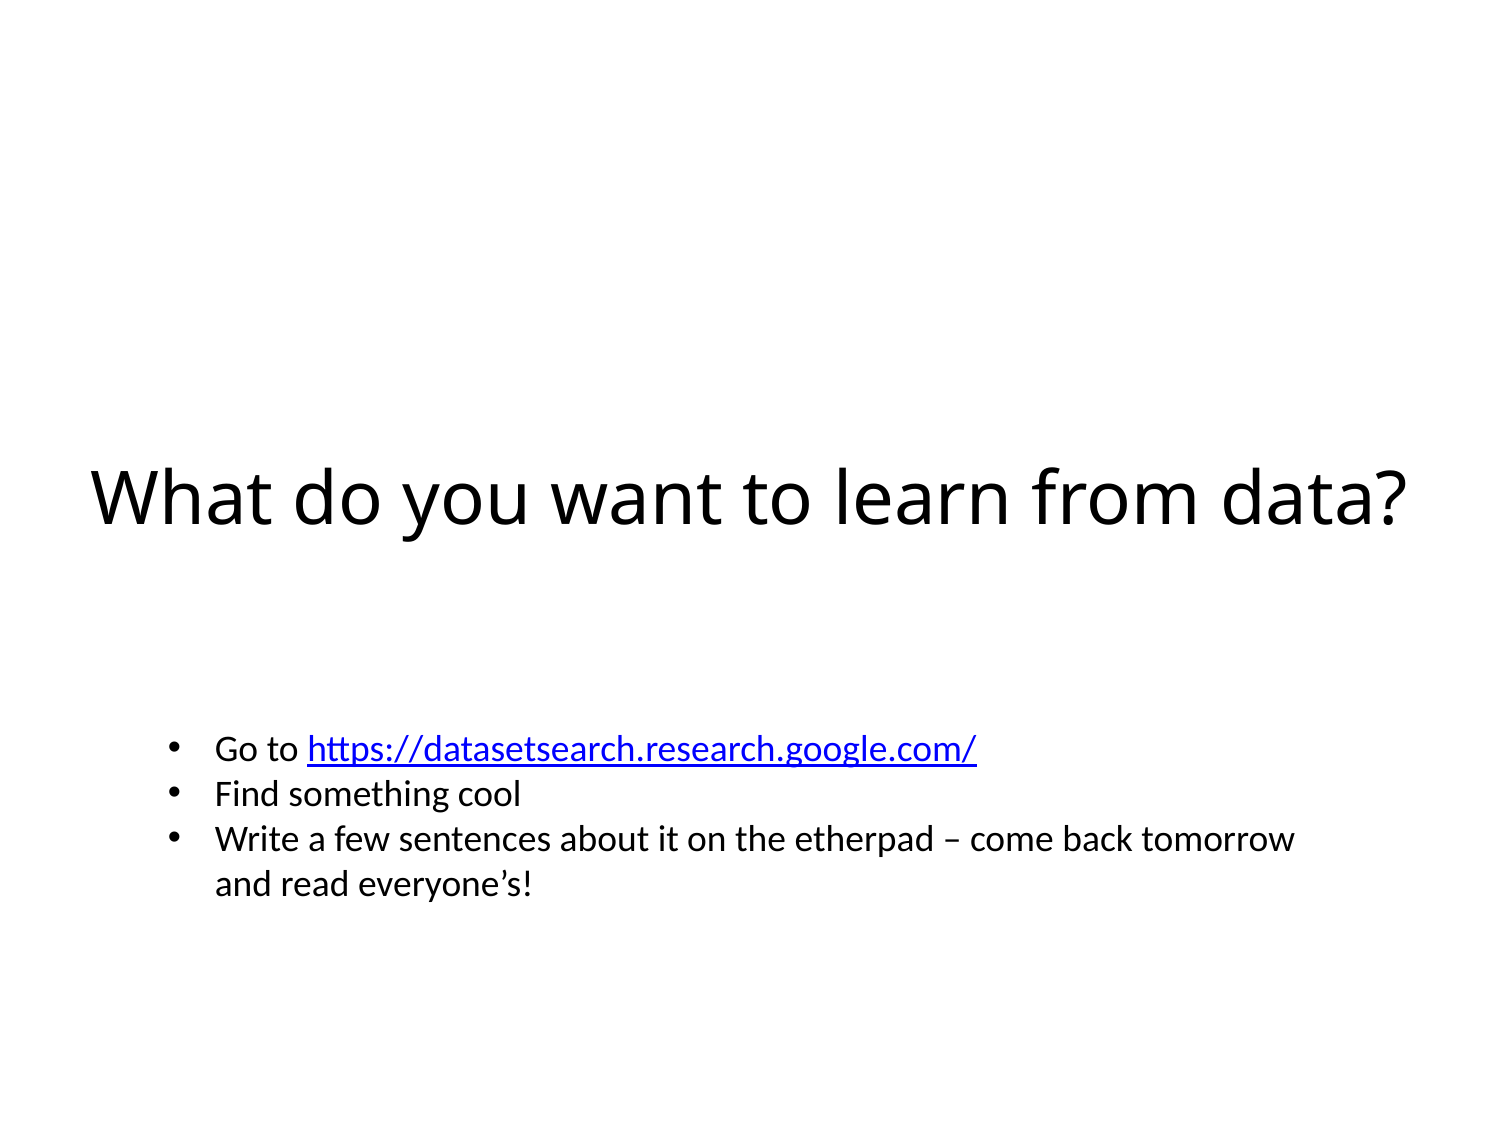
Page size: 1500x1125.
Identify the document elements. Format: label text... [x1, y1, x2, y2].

title What do you want to learn from data? [75, 401, 1425, 589]
text_box Go to https://datasetsearch.research.google.com/ Find something cool Write a few sentences about it on the etherpad – come back tomorrow and read everyone’s! [153, 716, 1369, 912]
